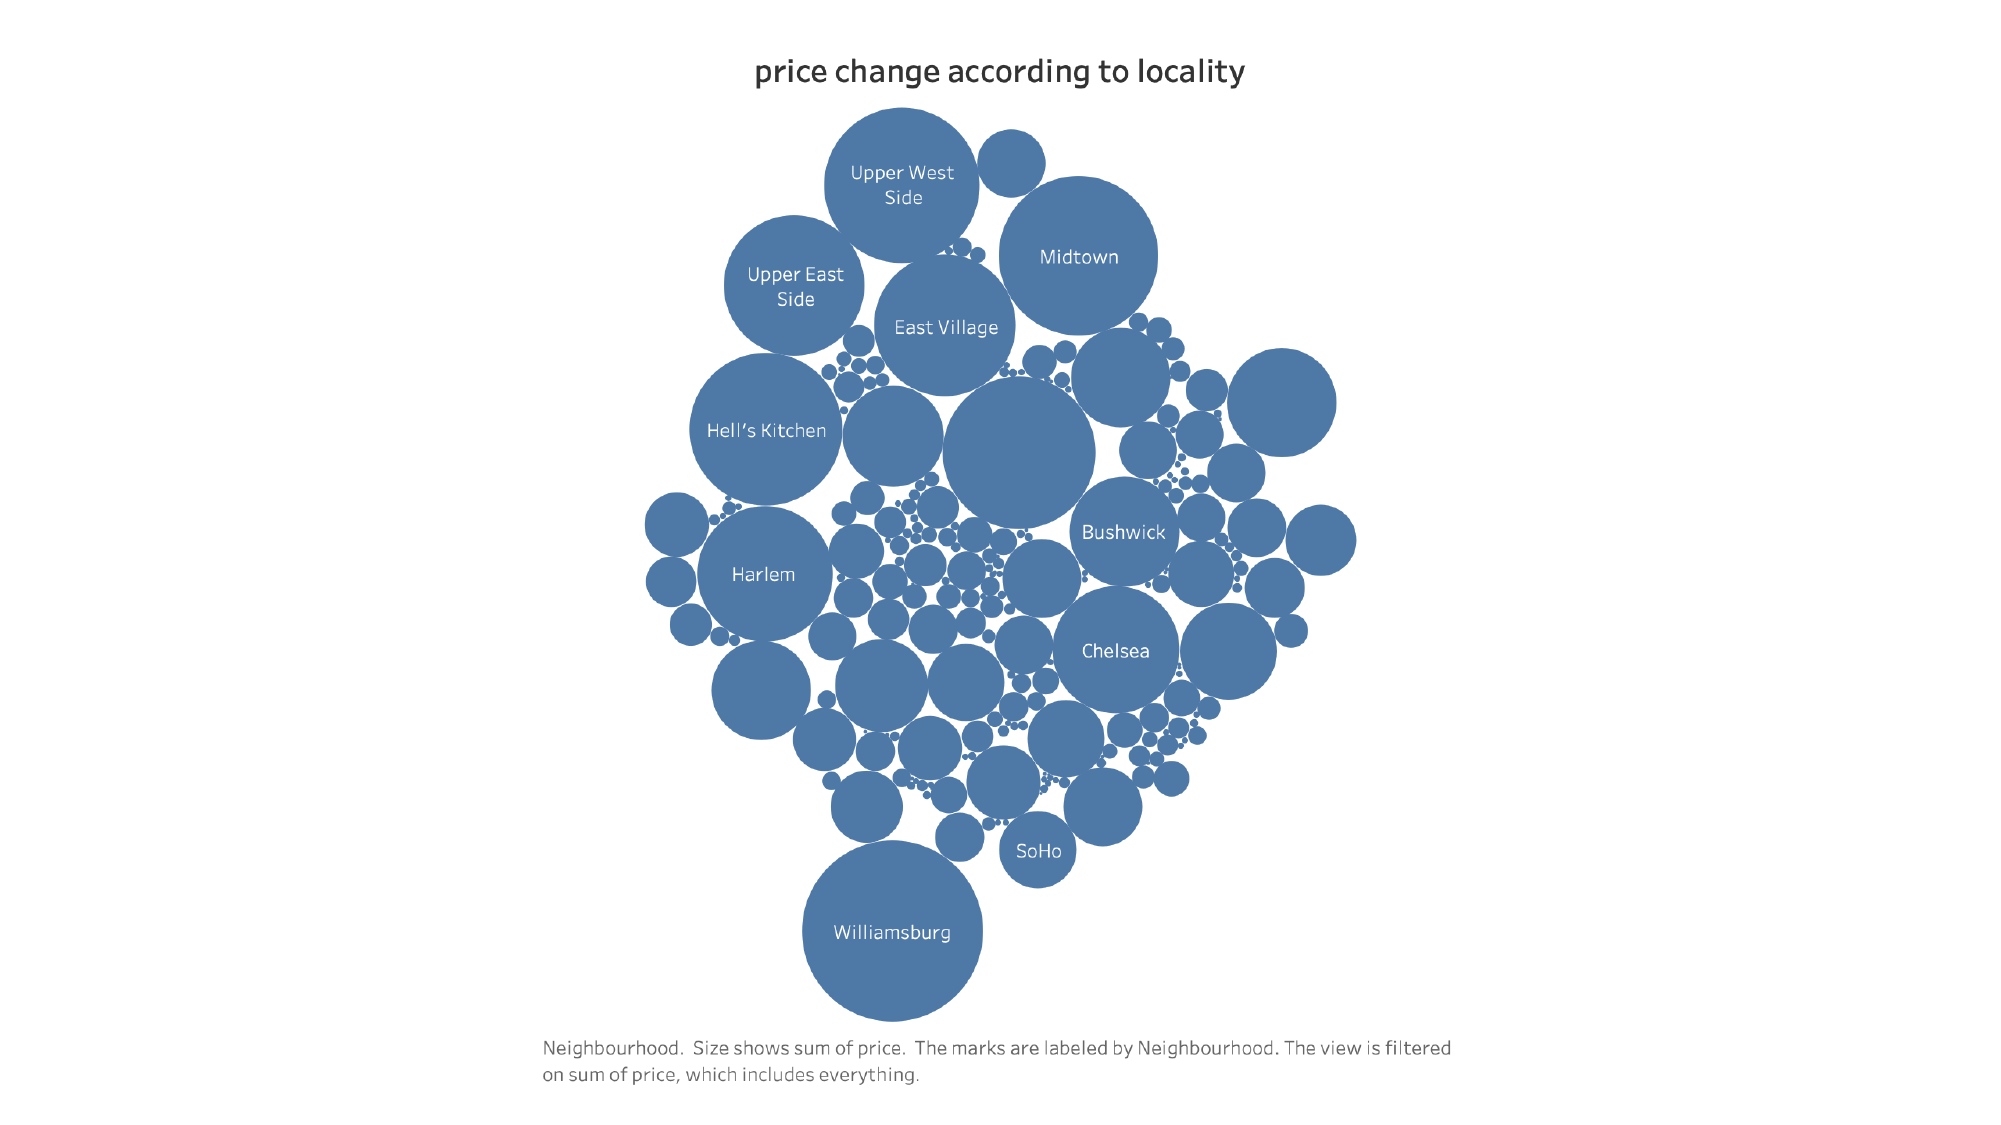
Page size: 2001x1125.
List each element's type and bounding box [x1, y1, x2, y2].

picture [542, 38, 1458, 1087]
